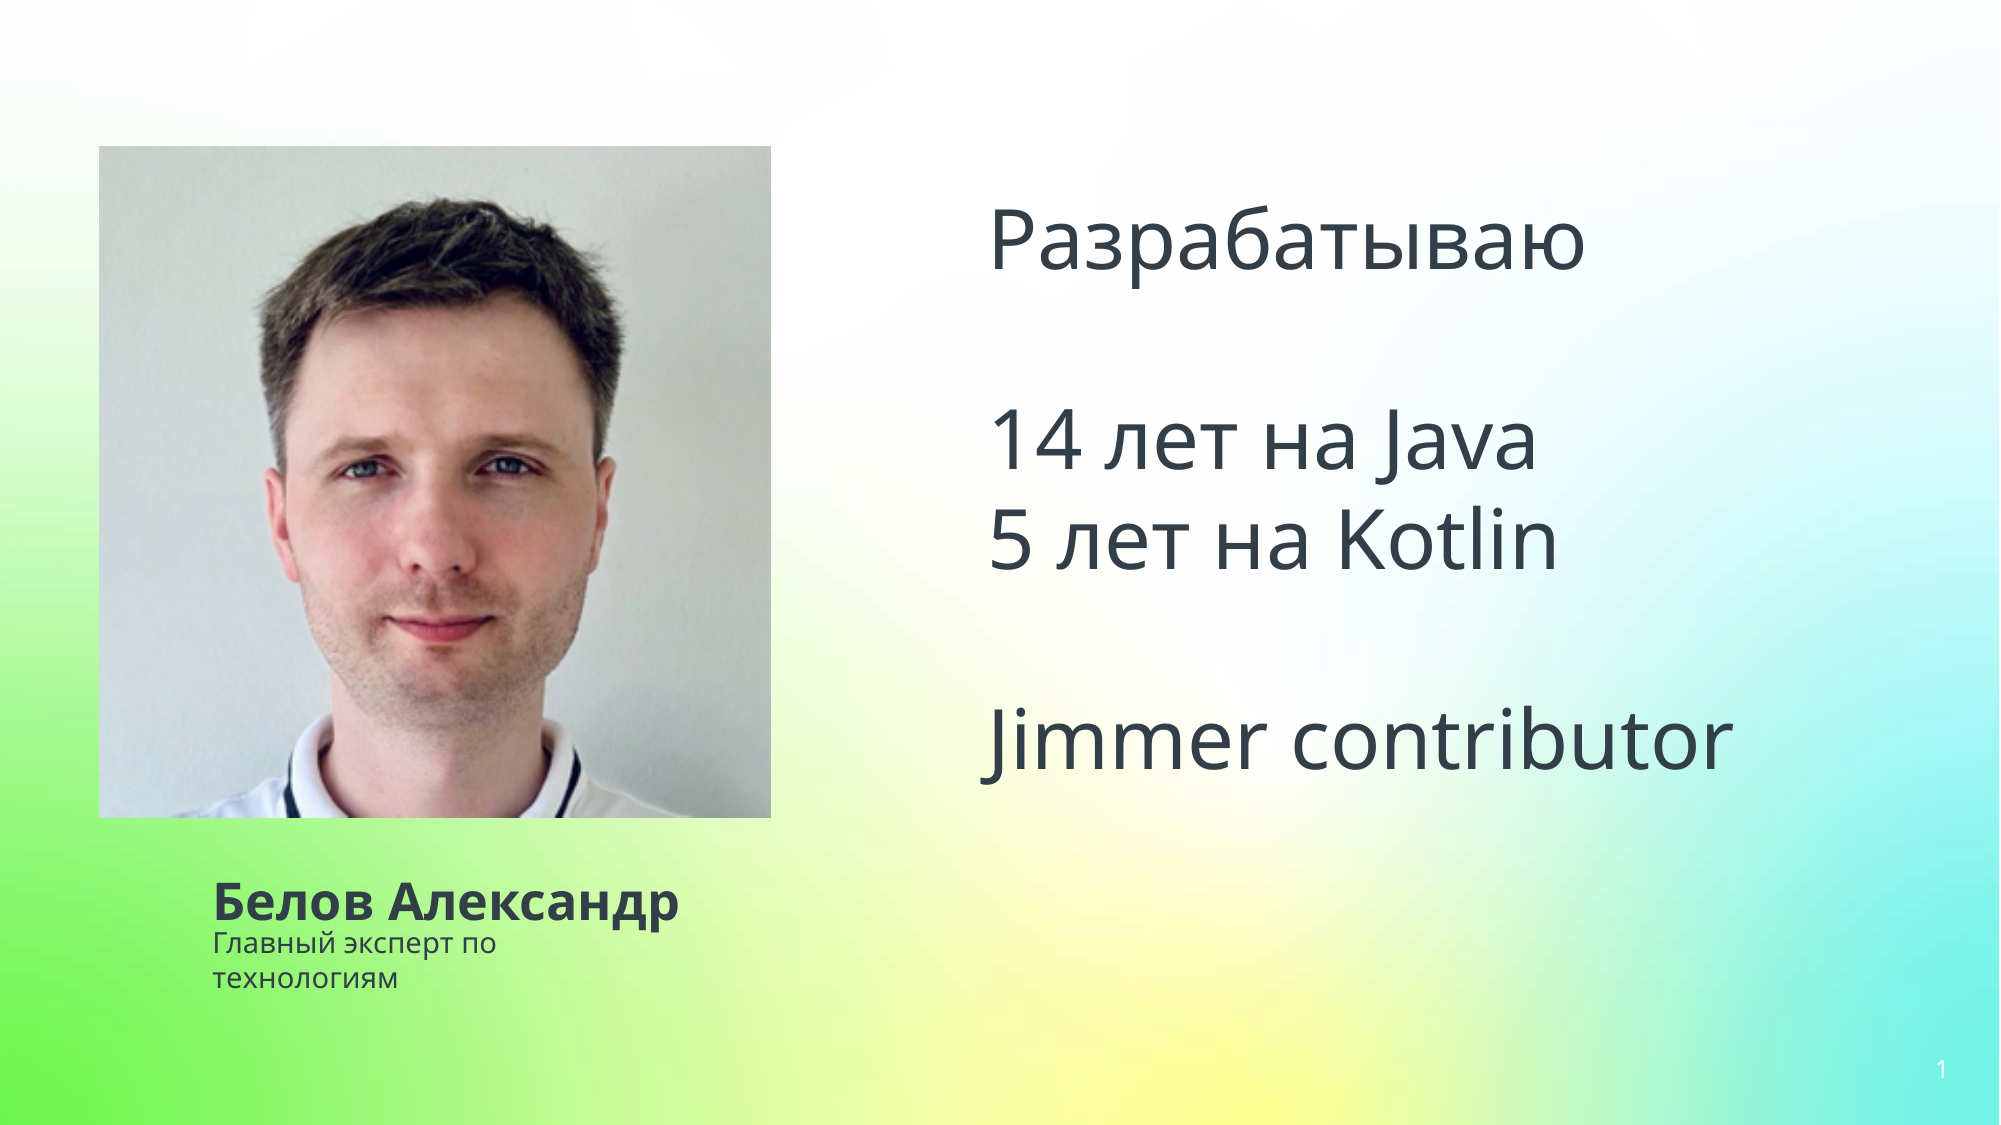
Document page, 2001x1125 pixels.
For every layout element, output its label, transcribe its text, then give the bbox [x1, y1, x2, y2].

text_box Главный эксперт по технологиям [212, 925, 688, 979]
text_box 1 [1933, 1051, 1948, 1084]
text_box Белов Александр [212, 849, 688, 925]
text_box Разрабатываю 14 лет на Java 5 лет на Kotlin Jimmer contributor [987, 185, 1850, 779]
picture [0, 0, 2000, 1125]
